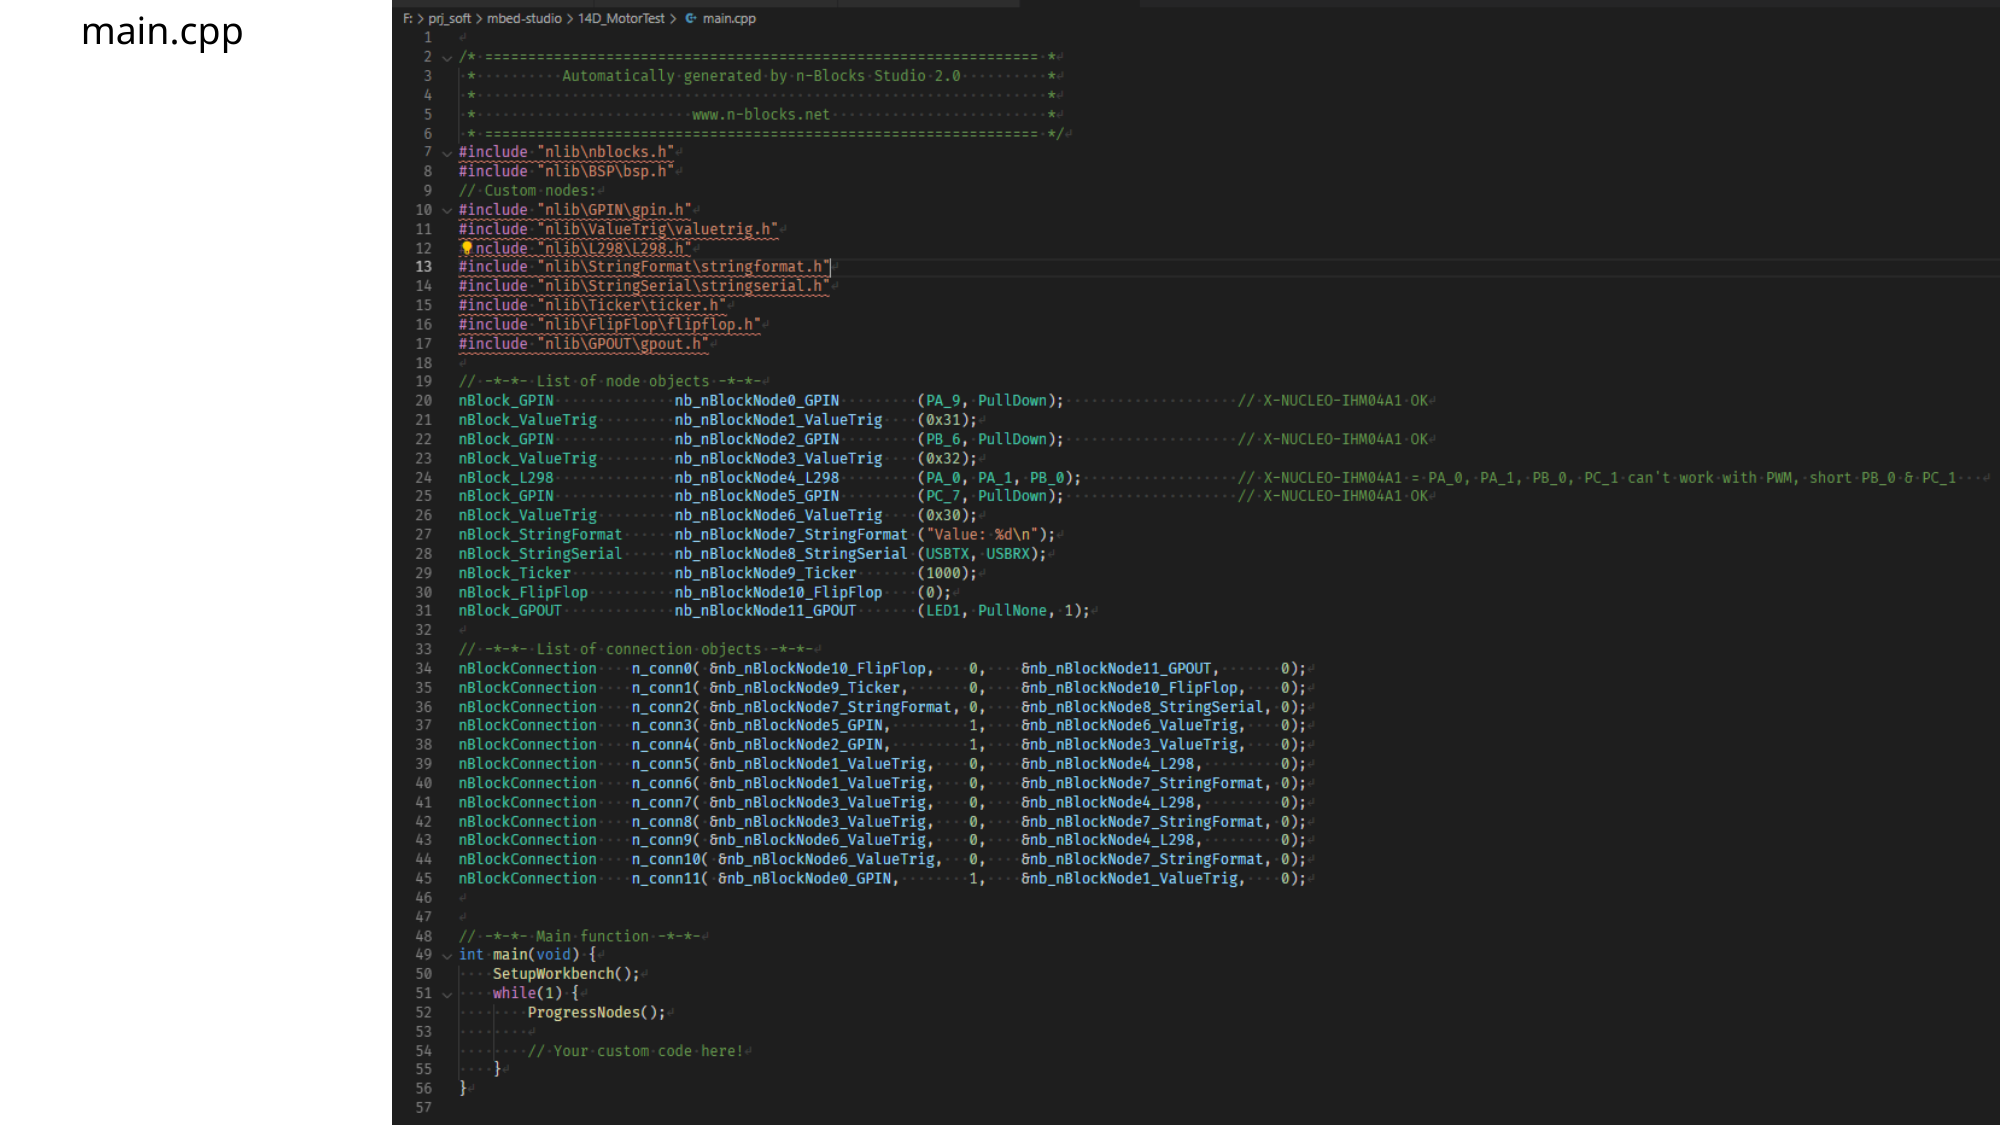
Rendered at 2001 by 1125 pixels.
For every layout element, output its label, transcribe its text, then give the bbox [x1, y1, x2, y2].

picture [392, 0, 2000, 1125]
text_box main.cpp [0, 0, 325, 60]
